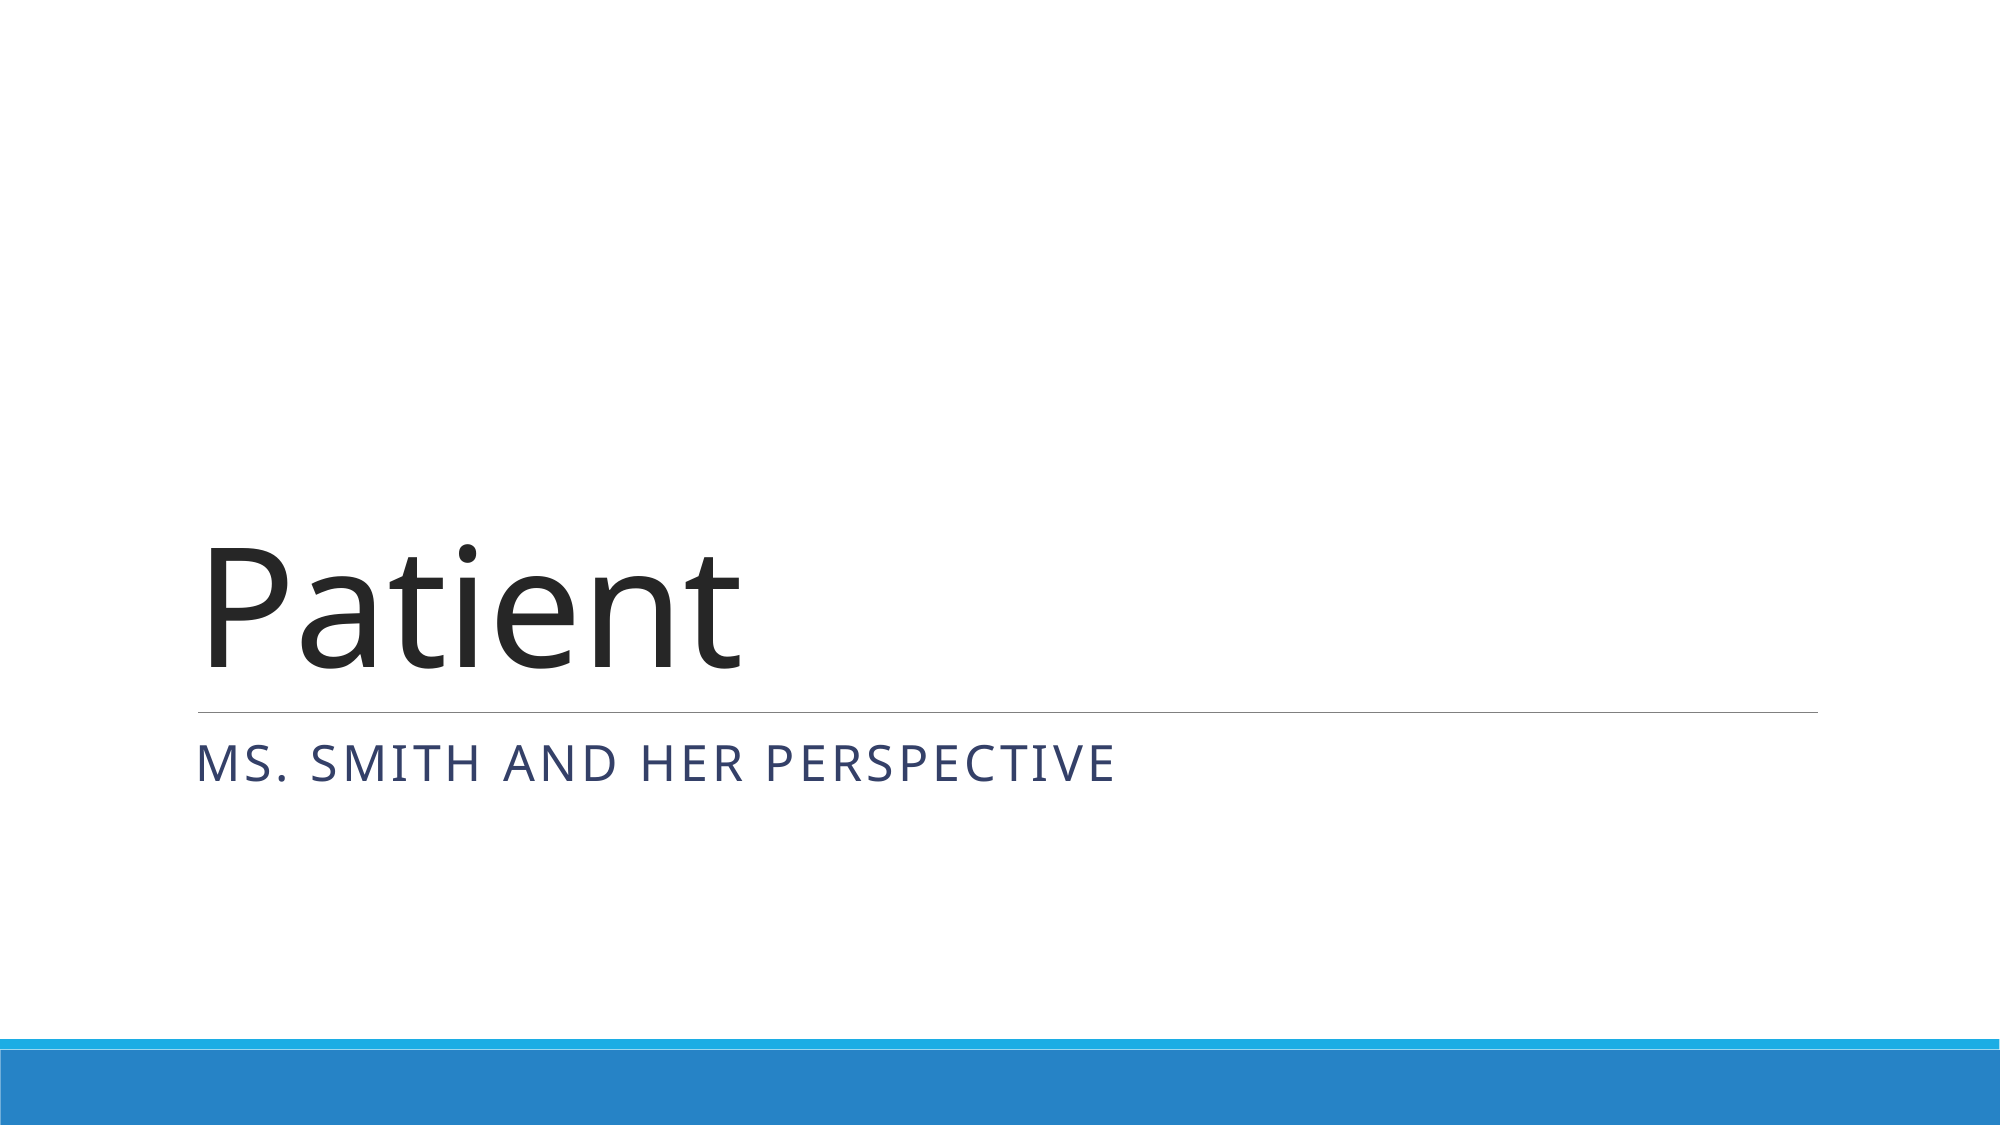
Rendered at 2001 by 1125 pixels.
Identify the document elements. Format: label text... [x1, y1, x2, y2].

list Ms. Smith and her perspective [180, 730, 1830, 918]
title Patient [180, 124, 1830, 710]
